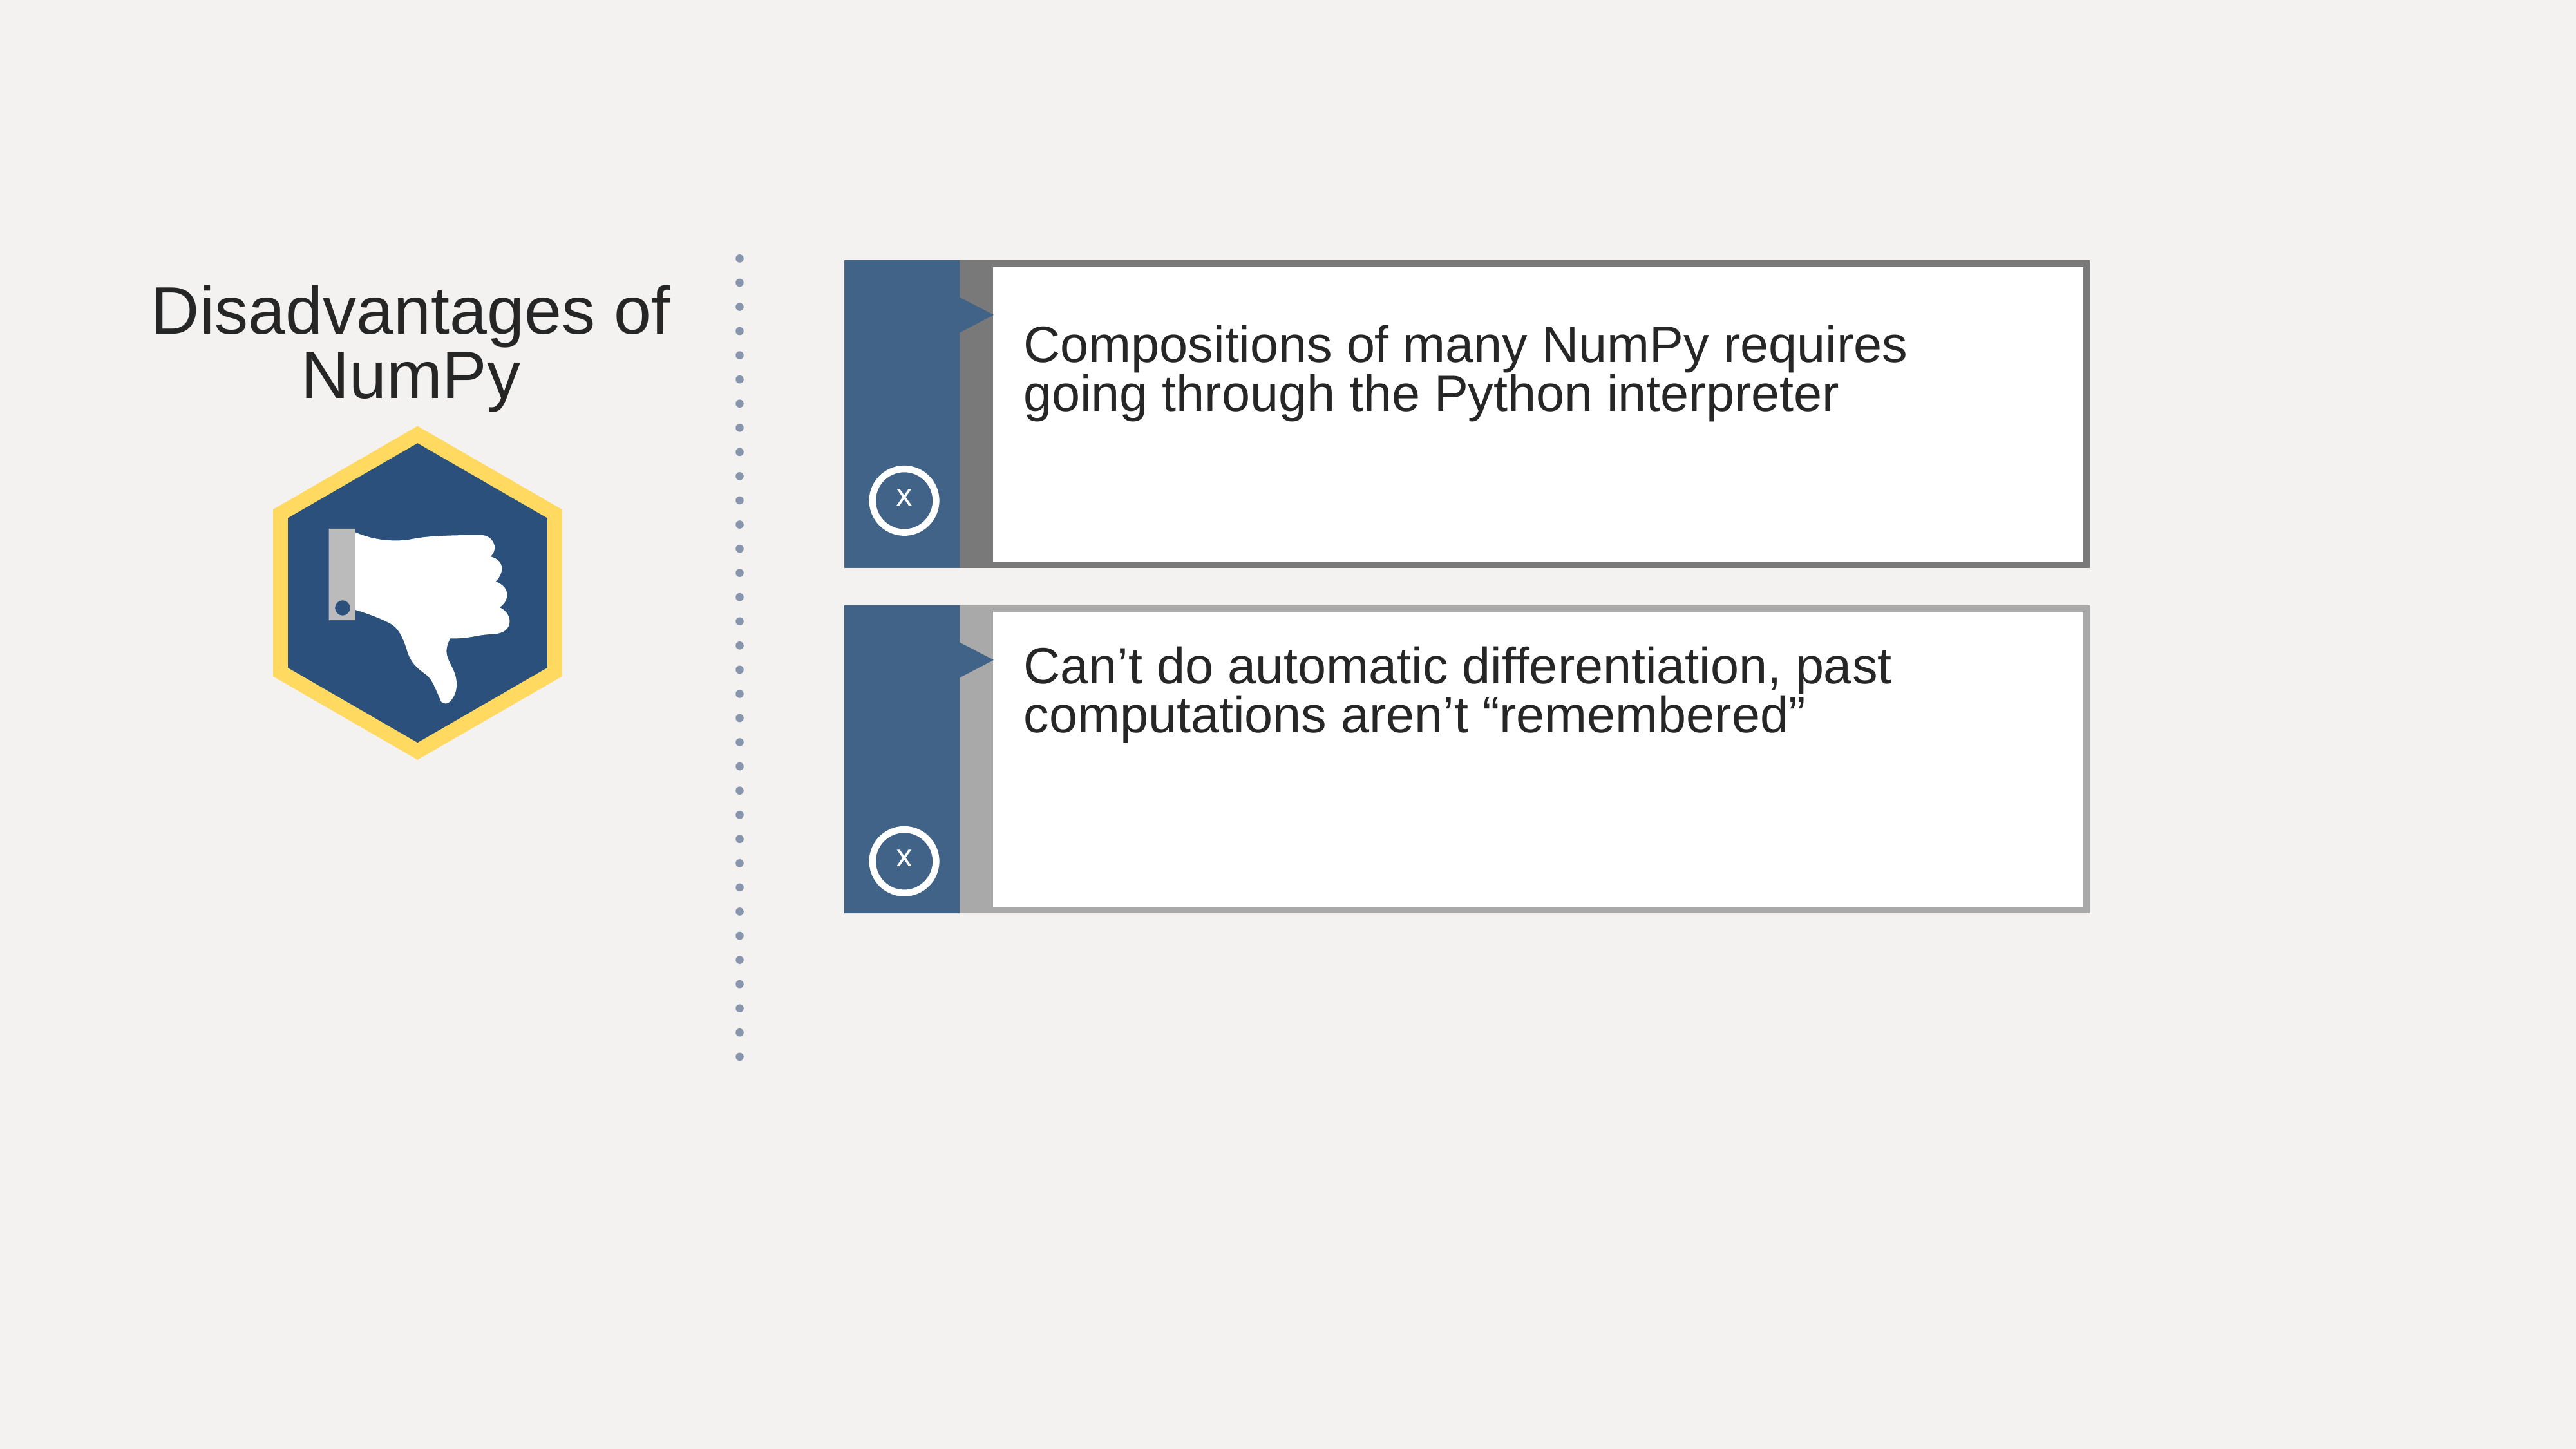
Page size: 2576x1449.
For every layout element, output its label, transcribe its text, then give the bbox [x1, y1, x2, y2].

text_box [280, 434, 555, 700]
text_box [336, 704, 500, 752]
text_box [844, 260, 2087, 568]
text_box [844, 605, 2087, 914]
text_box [872, 468, 936, 533]
text_box Disadvantages of NumPy [43, 277, 779, 417]
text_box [872, 829, 936, 893]
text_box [328, 528, 510, 704]
